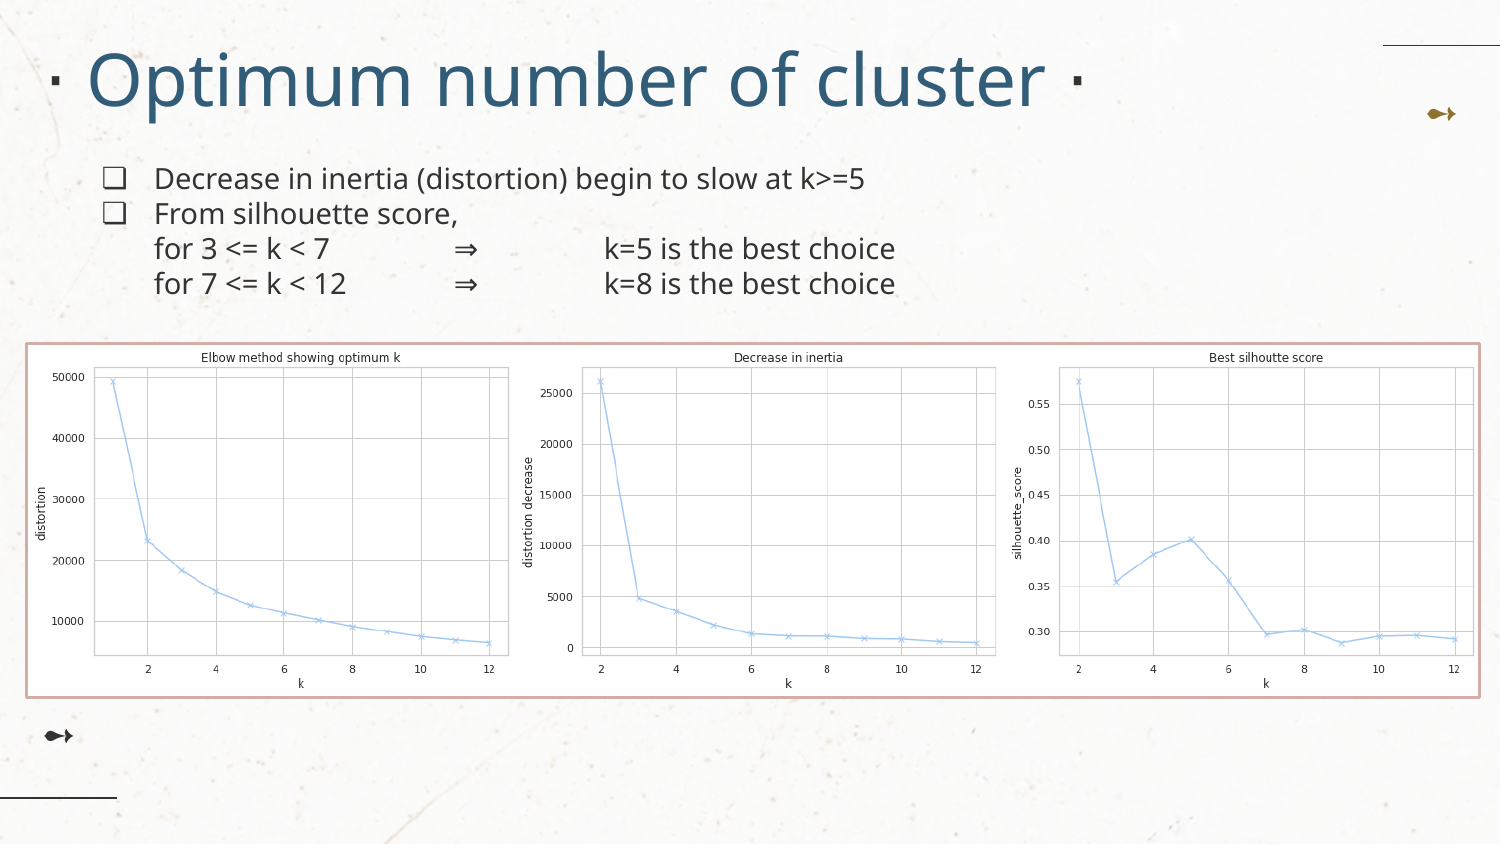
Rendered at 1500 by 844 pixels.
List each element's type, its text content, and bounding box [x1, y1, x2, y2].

title ⋅ Optimum number of cluster ⋅ [29, 38, 1478, 117]
text_box Decrease in inertia (distortion) begin to slow at k>=5 From silhouette score, for 3 <= k < 7 ⇒ k=5 is the best choice for 7 <= k < 12 ⇒ k=8 is the best choice [63, 145, 1373, 316]
picture [28, 345, 1479, 697]
